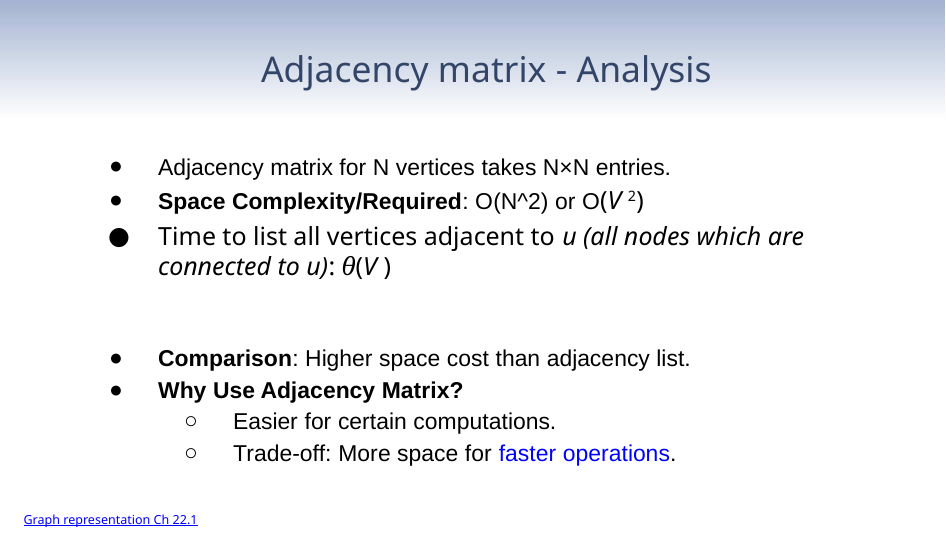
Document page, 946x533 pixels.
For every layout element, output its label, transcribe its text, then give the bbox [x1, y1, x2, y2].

title Adjacency matrix - Analysis [105, 44, 800, 80]
picture [0, 0, 945, 118]
text_box Adjacency matrix for N vertices takes N×N entries. Space Complexity/Required: O(N^2) or O(V 2) Time to list all vertices adjacent to u (all nodes which are connected to u): θ(V ) Comparison: Higher space cost than adjacency list. Why Use Adjacency Matrix? Easier for certain computations. Trade-off: More space for faster operations. [68, 80, 878, 482]
text_box Graph representation Ch 22.1 [21, 509, 209, 527]
